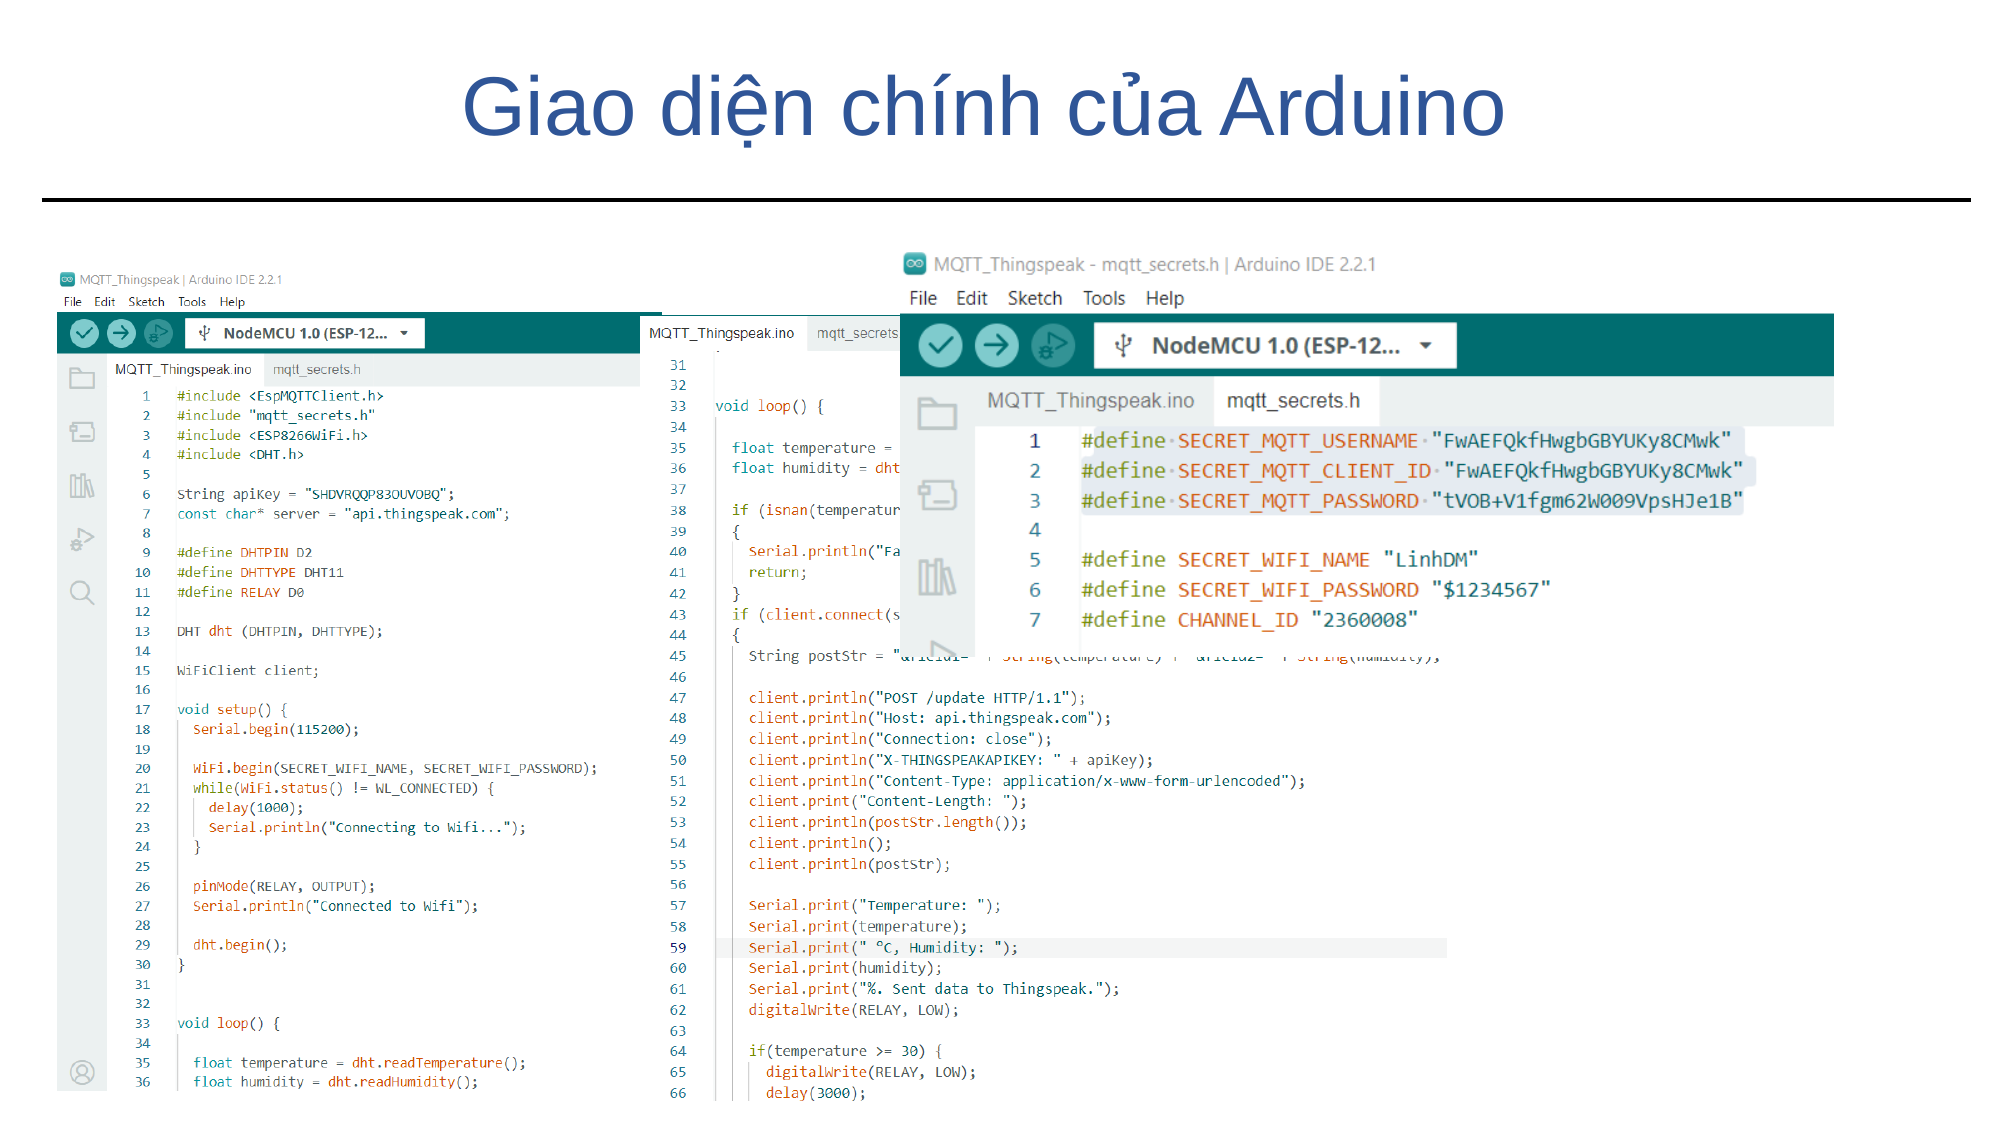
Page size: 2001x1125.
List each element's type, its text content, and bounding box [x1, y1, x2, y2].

title Giao diện chính của Arduino [233, 39, 1734, 177]
picture [57, 246, 1834, 1101]
